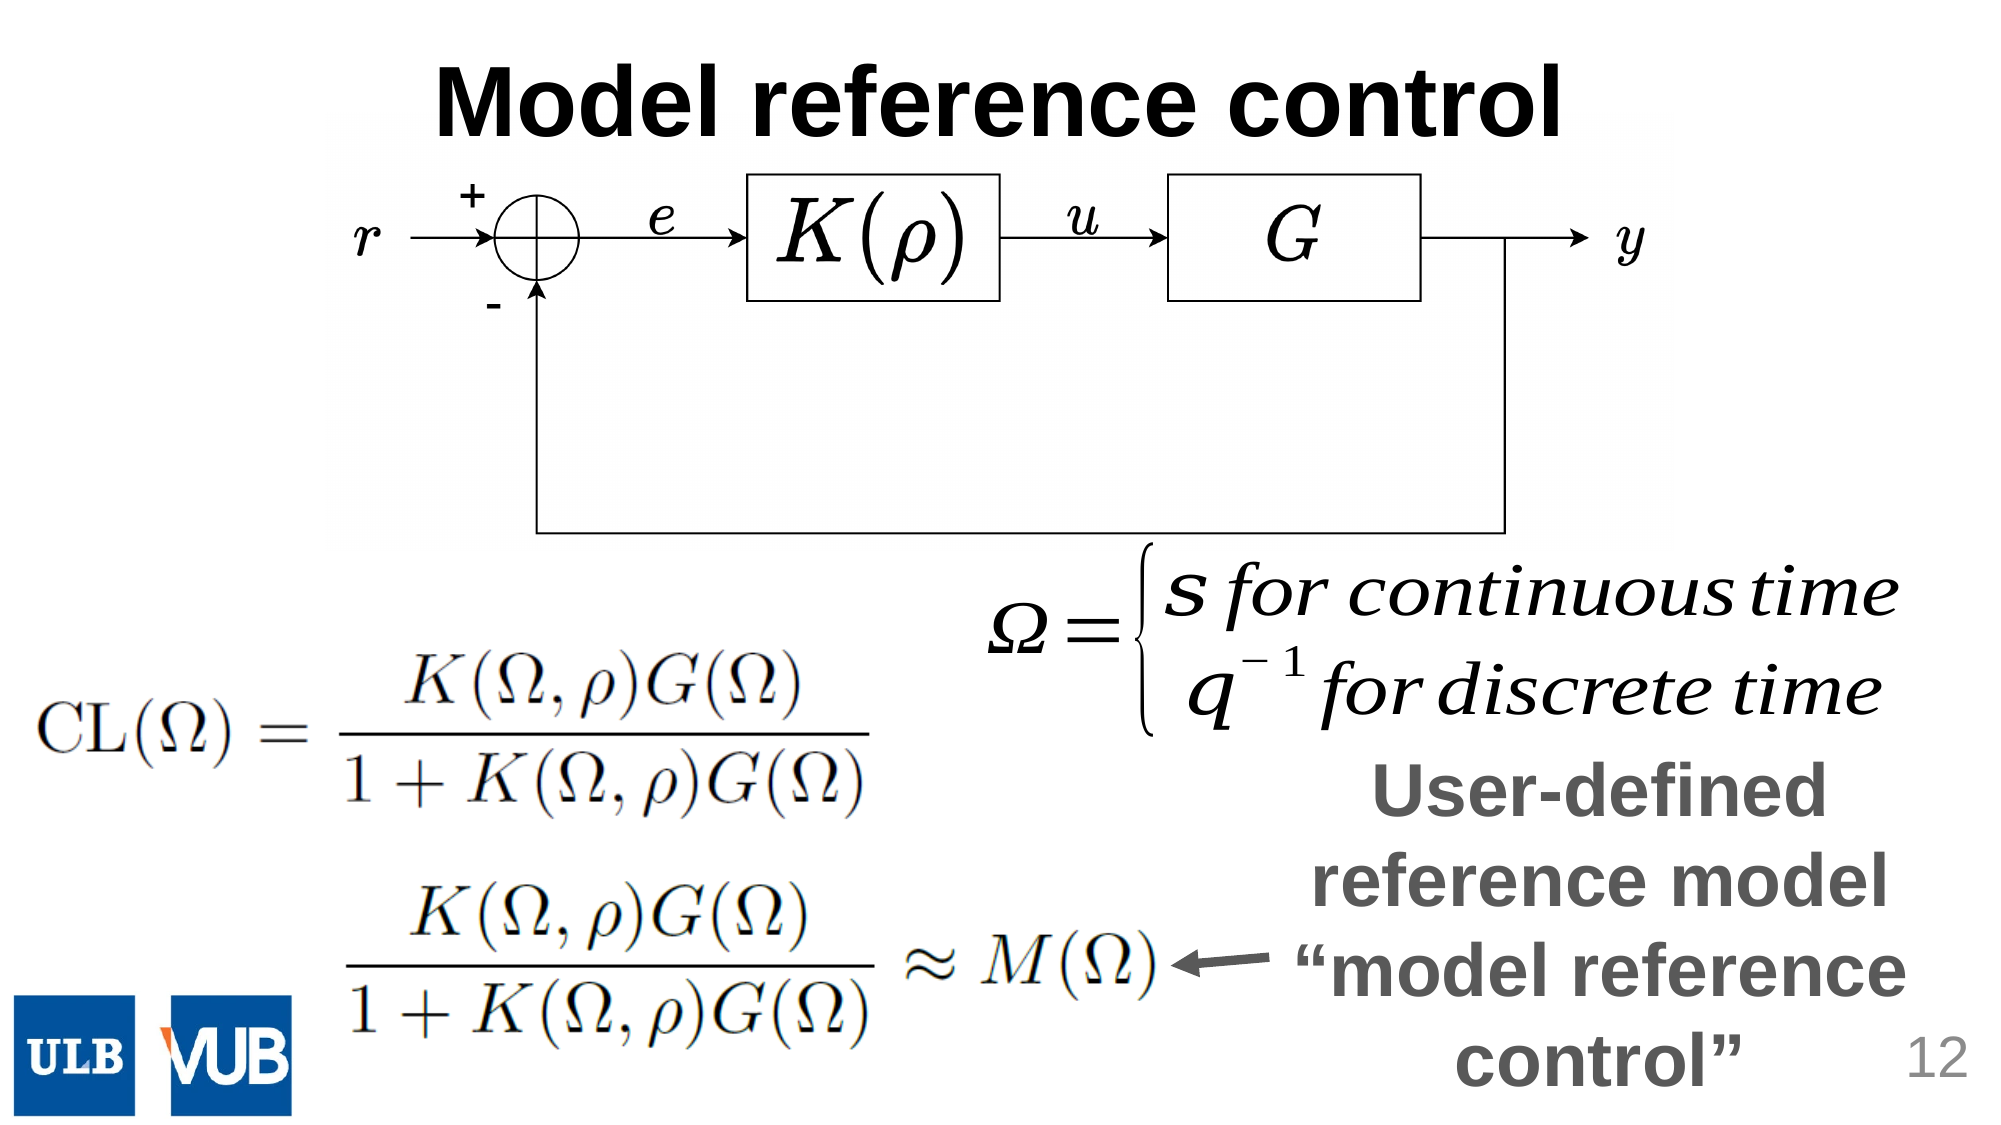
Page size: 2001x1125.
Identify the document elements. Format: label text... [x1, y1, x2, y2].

picture [0, 606, 1200, 1081]
slide_number 12 [1827, 995, 1986, 1112]
text_box Model reference control [68, 40, 1932, 178]
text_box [1170, 957, 1270, 966]
text_box User-defined reference model “model reference control” [1269, 734, 1932, 1110]
picture [10, 991, 295, 1121]
picture [325, 112, 1675, 551]
